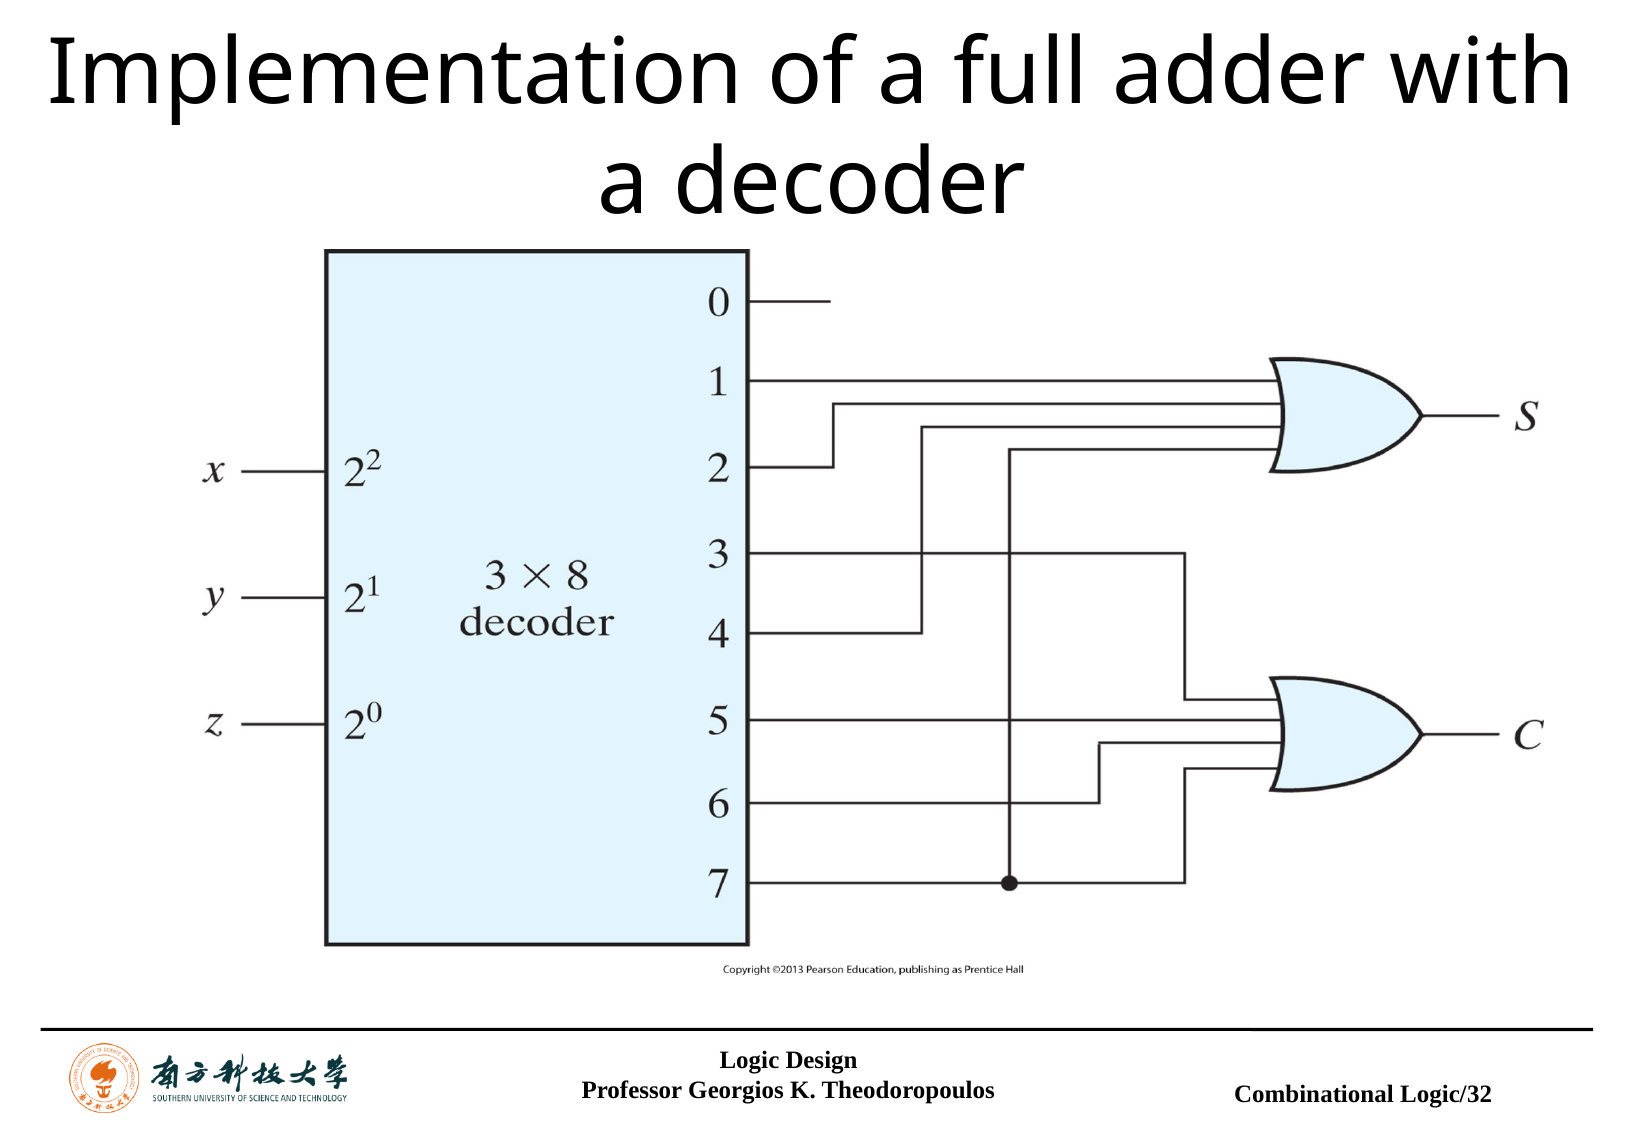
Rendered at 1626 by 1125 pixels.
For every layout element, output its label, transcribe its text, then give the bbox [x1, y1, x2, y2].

picture [69, 1043, 347, 1113]
title Implementation of a full adder with a decoder [0, 74, 1625, 169]
picture [202, 248, 1544, 994]
